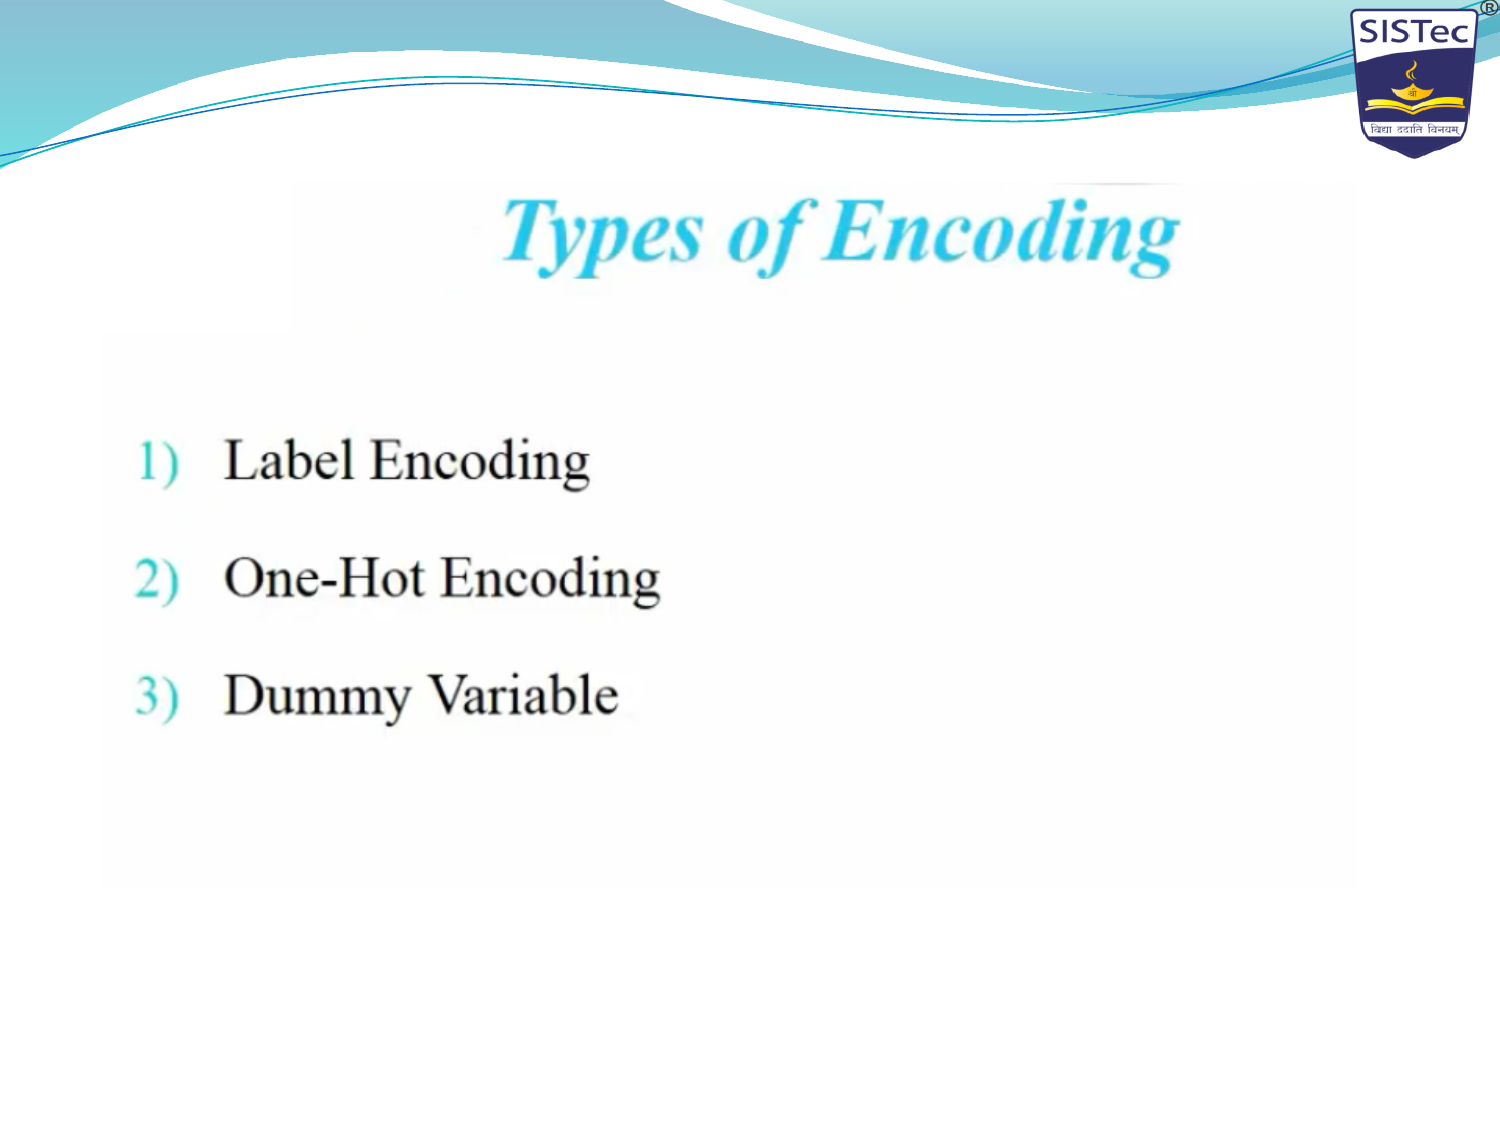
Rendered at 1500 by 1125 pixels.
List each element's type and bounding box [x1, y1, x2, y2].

picture [1349, 0, 1500, 159]
picture [99, 174, 1359, 888]
